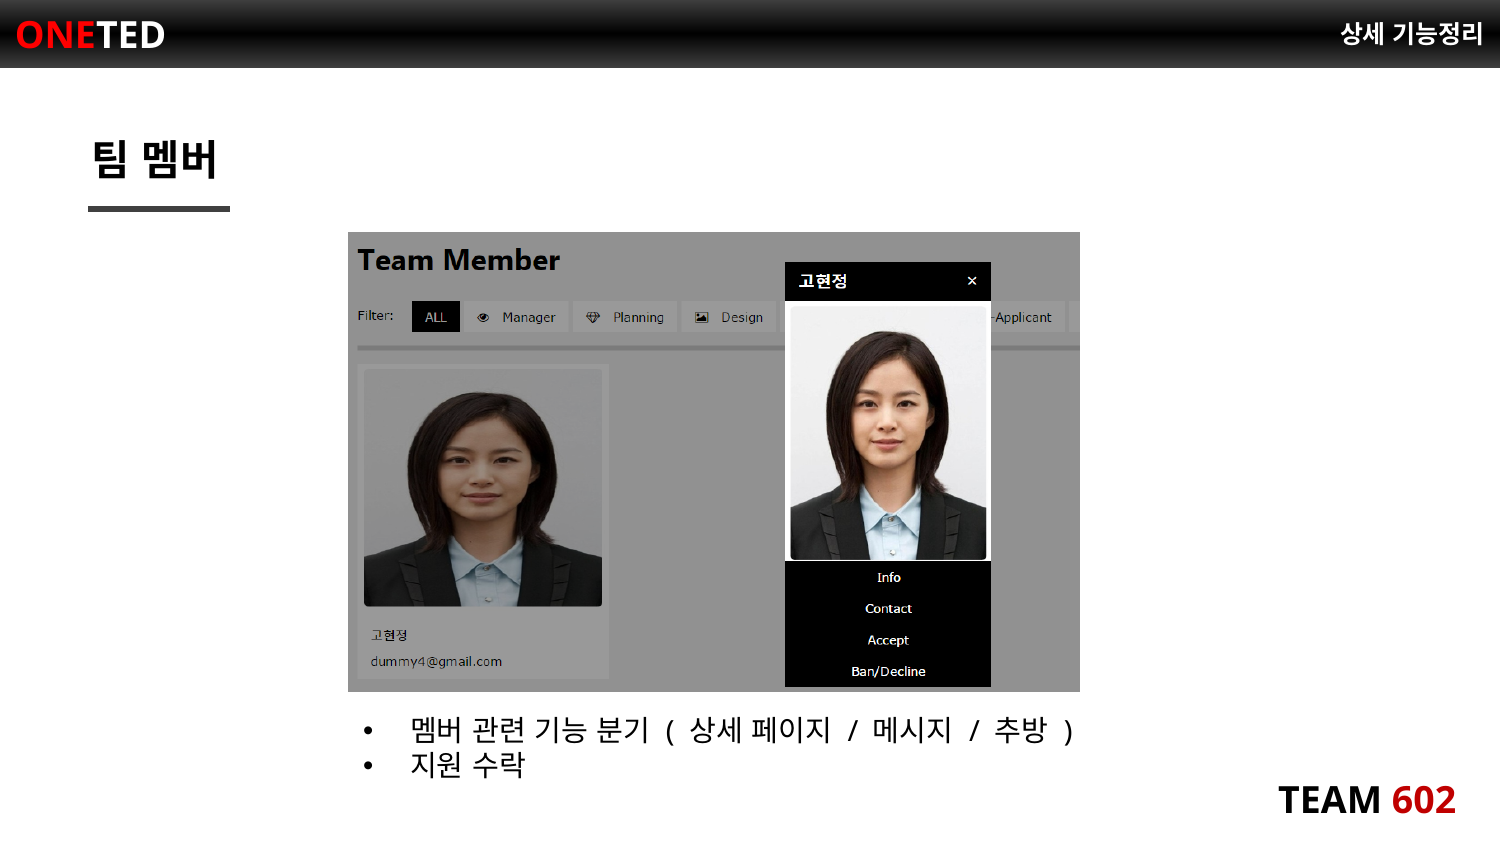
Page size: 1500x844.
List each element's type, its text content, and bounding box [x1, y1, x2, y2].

picture [348, 232, 1080, 692]
text_box 멤버 관련 기능 분기 ( 상세 페이지 / 메시지 / 추방 ) 지원 수락 [348, 705, 1459, 790]
list 팀 멤버 [76, 126, 1425, 317]
title 상세 기능정리 [879, 0, 1500, 68]
